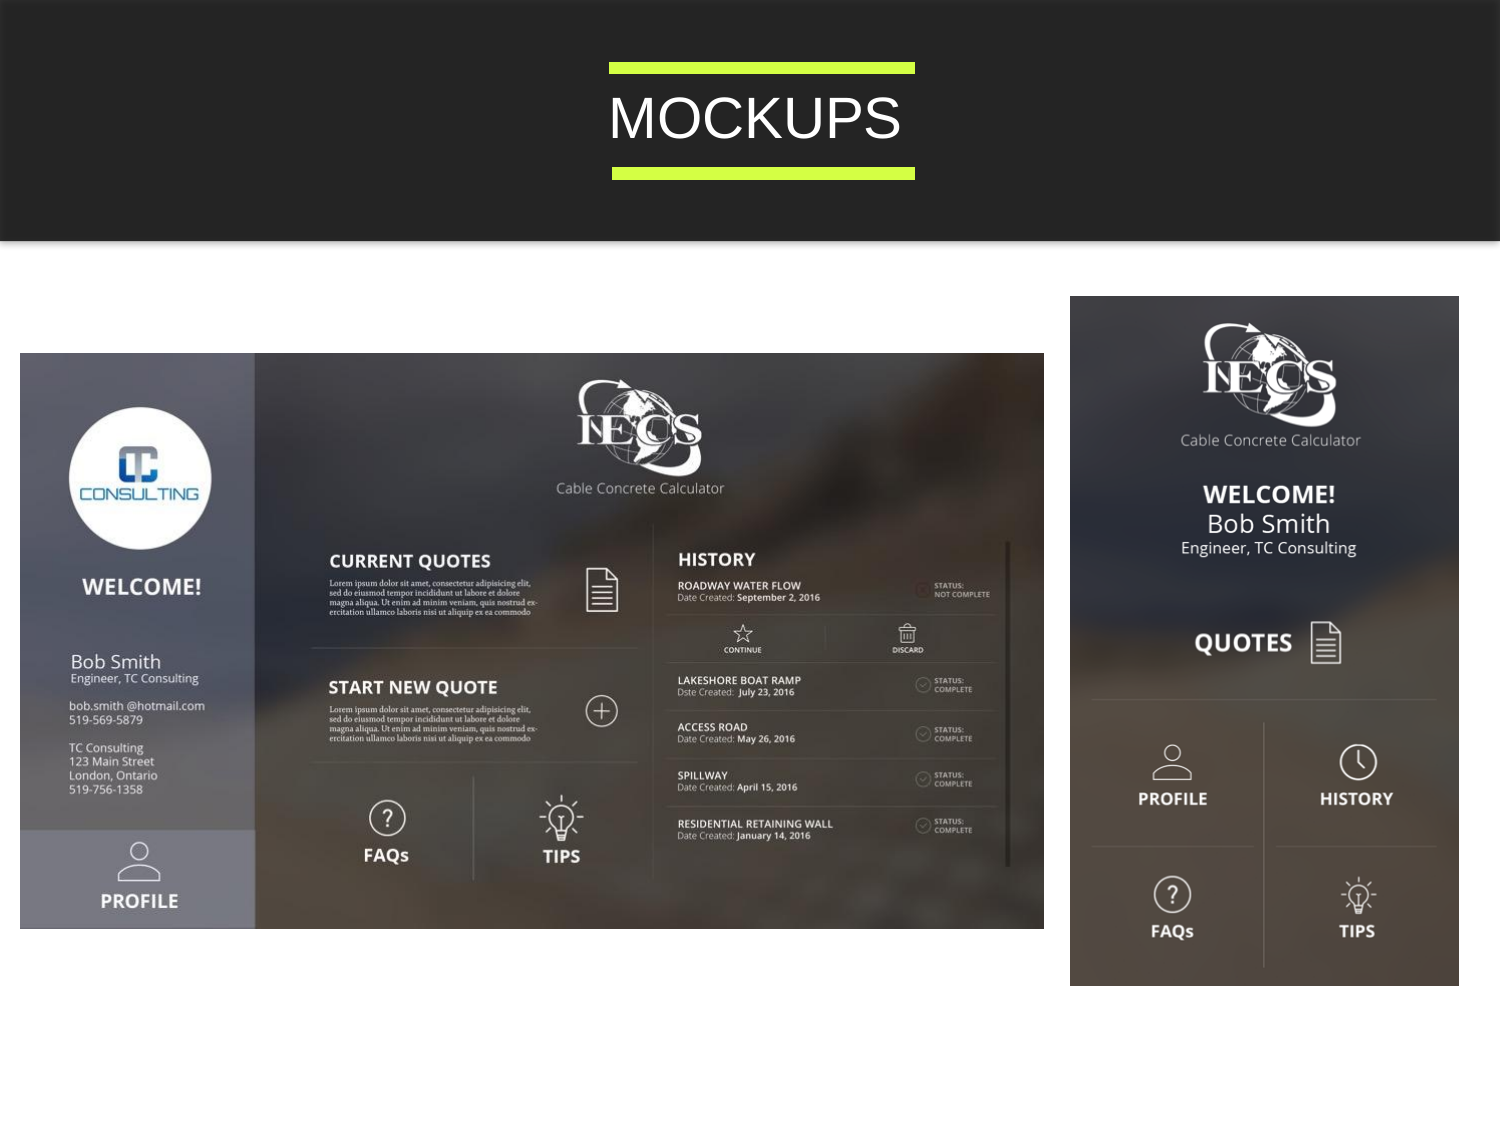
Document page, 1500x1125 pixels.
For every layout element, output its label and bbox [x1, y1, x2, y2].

picture [20, 353, 1044, 929]
picture [1070, 296, 1459, 986]
text_box [593, 67, 1044, 174]
text_box [0, 0, 1500, 242]
